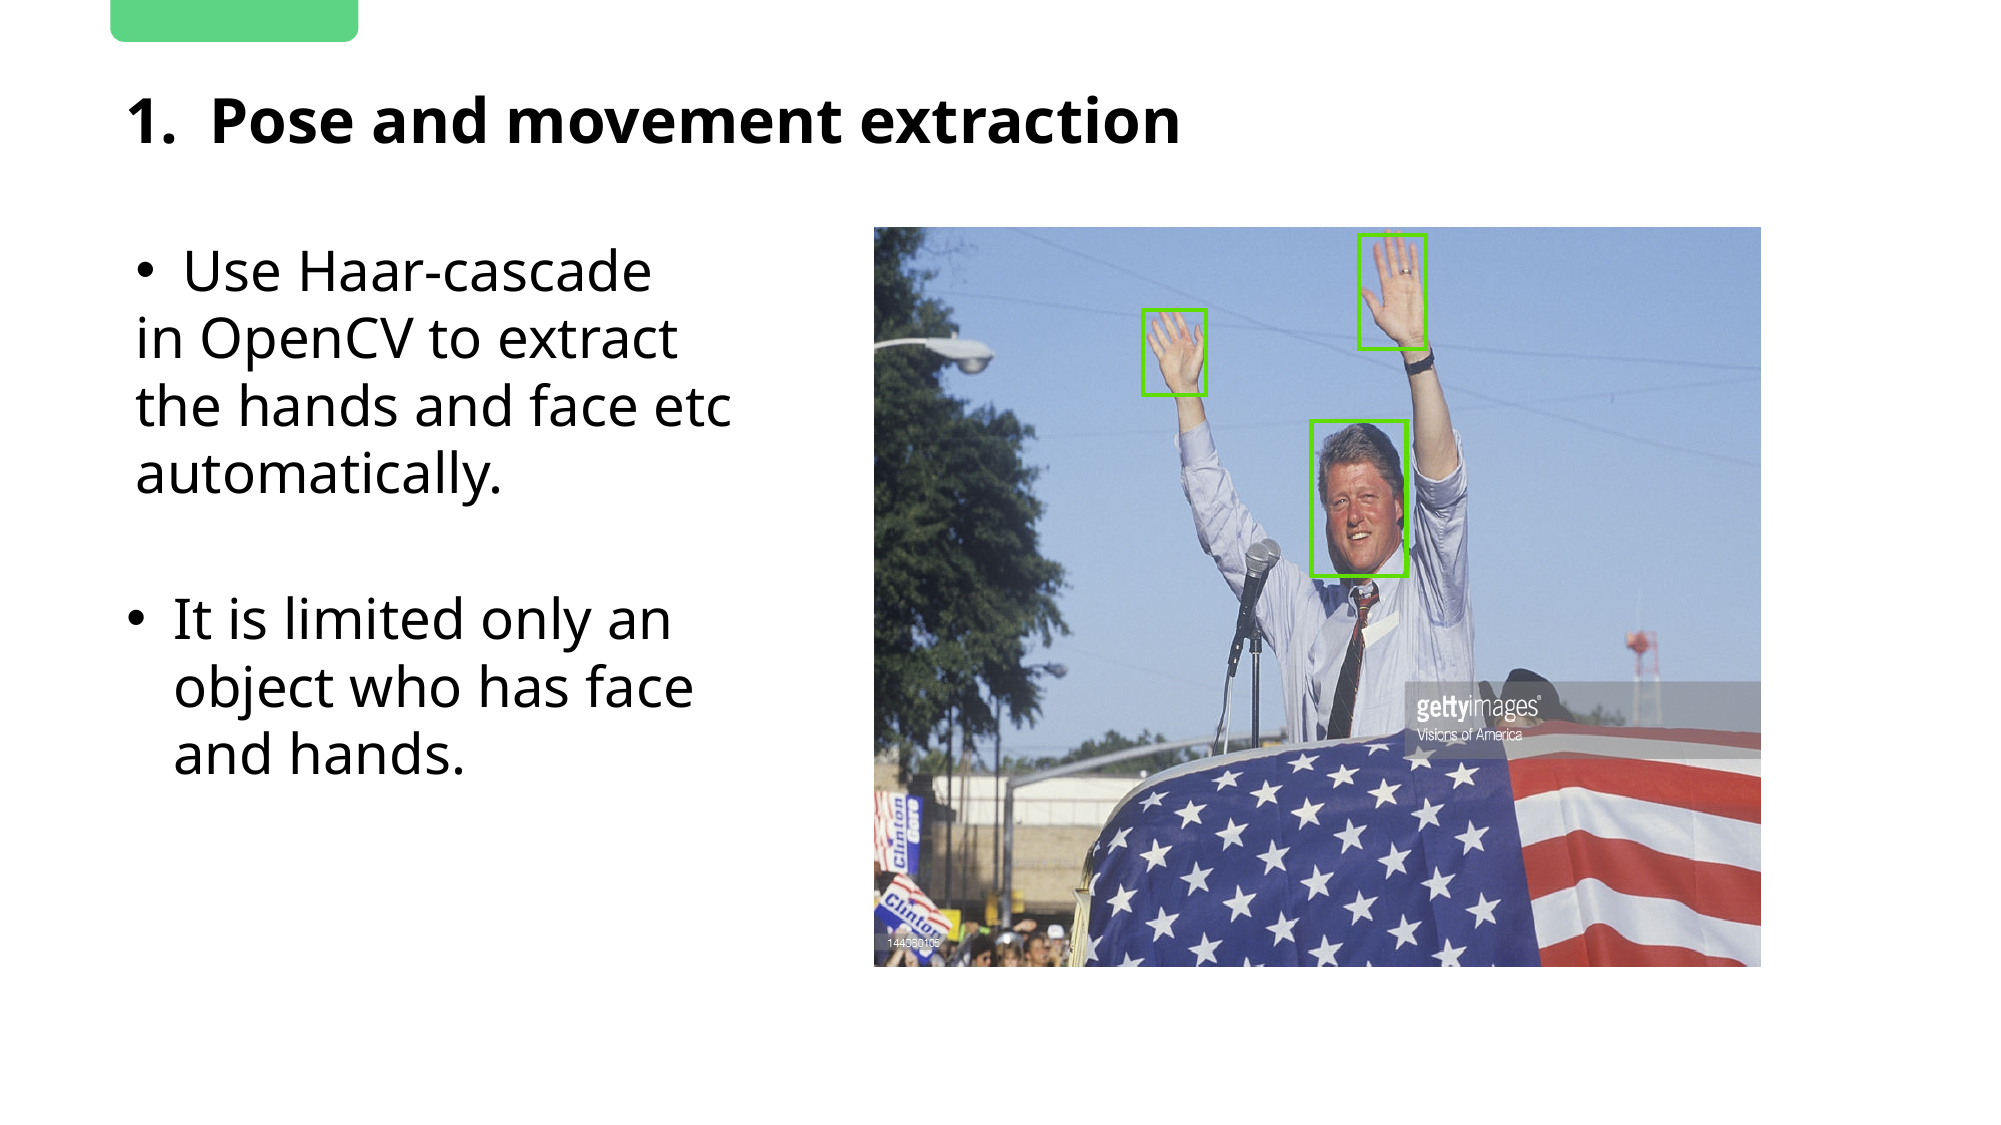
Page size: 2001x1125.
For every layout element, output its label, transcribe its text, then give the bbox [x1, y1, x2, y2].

text_box Pose and movement extraction [110, 73, 1582, 163]
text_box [873, 227, 1761, 967]
text_box [109, 0, 360, 43]
text_box It is limited only an object who has face and hands. [111, 576, 817, 794]
text_box Use Haar-cascade in OpenCV to extract the hands and face etc automatically. [120, 227, 873, 513]
